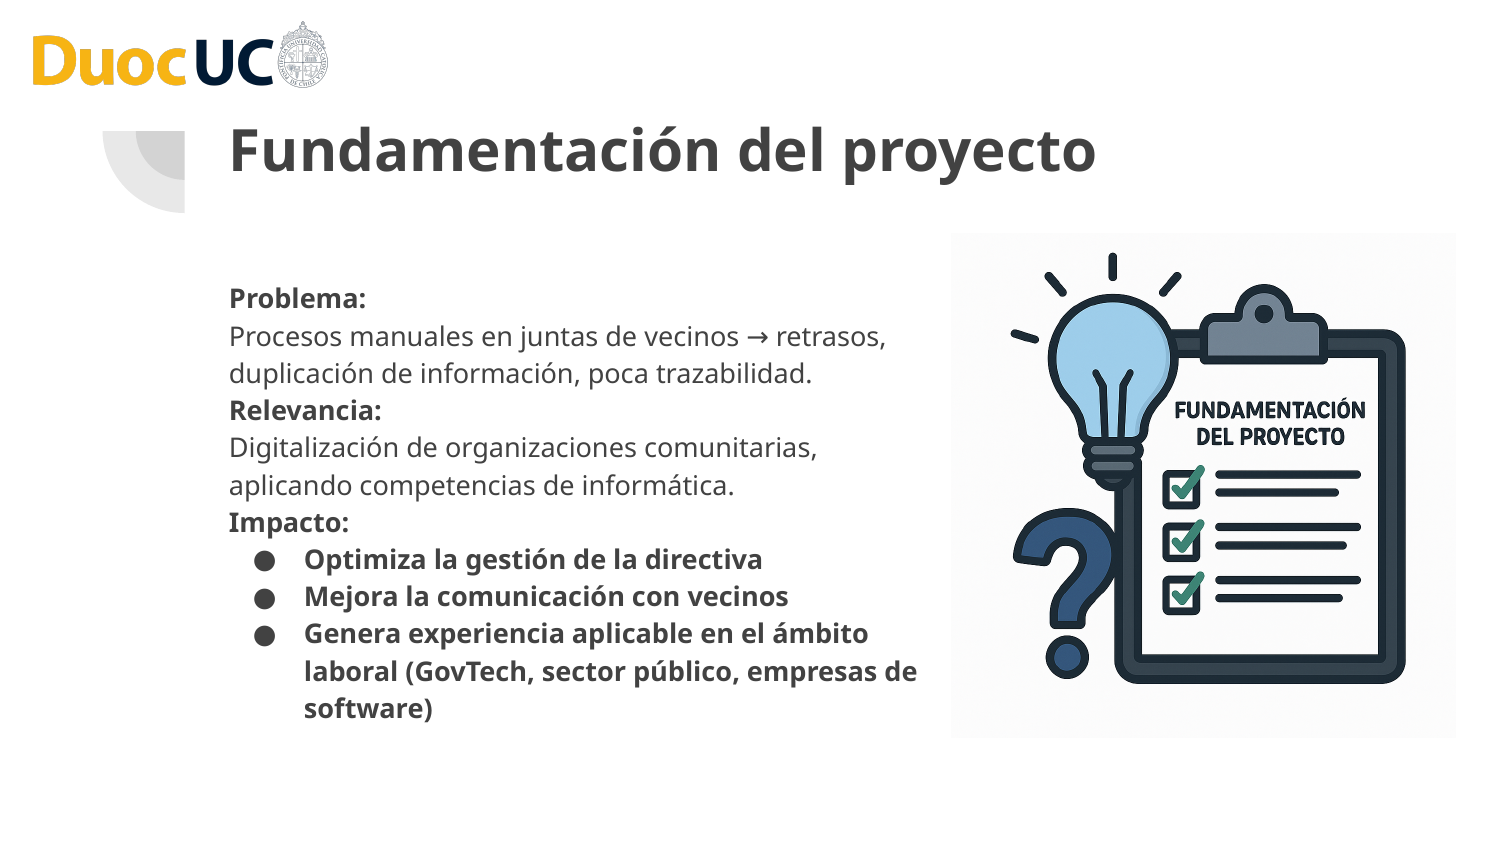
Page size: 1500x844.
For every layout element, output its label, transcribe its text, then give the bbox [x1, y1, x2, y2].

picture [951, 233, 1456, 738]
list Problema: Procesos manuales en juntas de vecinos → retrasos, duplicación de información, poca trazabilidad. Relevancia: Digitalización de organizaciones comunitarias, aplicando competencias de informática. Impacto: Optimiza la gestión de la directiva Mejora la comunicación con vecinos Genera experiencia aplicable en el ámbito laboral (GovTech, sector público, empresas de software) [213, 262, 947, 751]
title Fundamentación del proyecto [213, 98, 1368, 262]
picture [29, 16, 332, 92]
